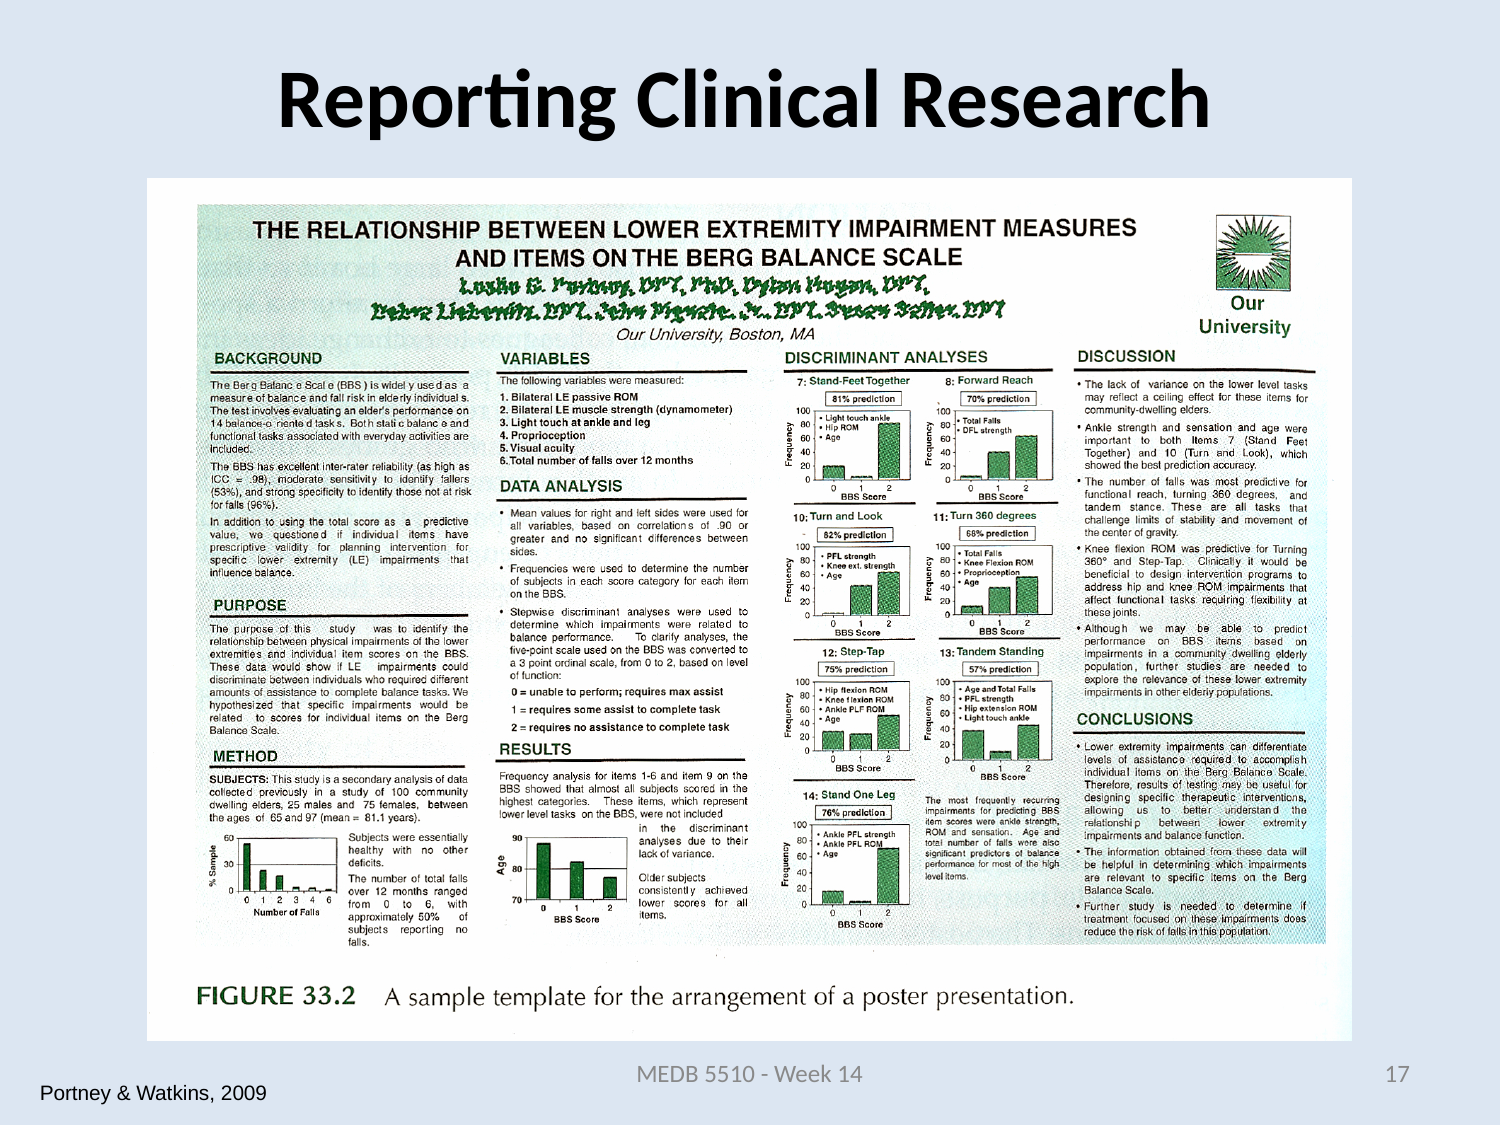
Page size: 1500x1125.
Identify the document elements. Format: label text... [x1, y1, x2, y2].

footer MEDB 5510 - Week 14 [512, 1050, 988, 1103]
picture [147, 177, 1352, 1041]
slide_number 17 [1074, 1042, 1425, 1103]
title Reporting Clinical Research [70, 0, 1421, 188]
text_box Portney & Watkins, 2009 [24, 1072, 300, 1113]
